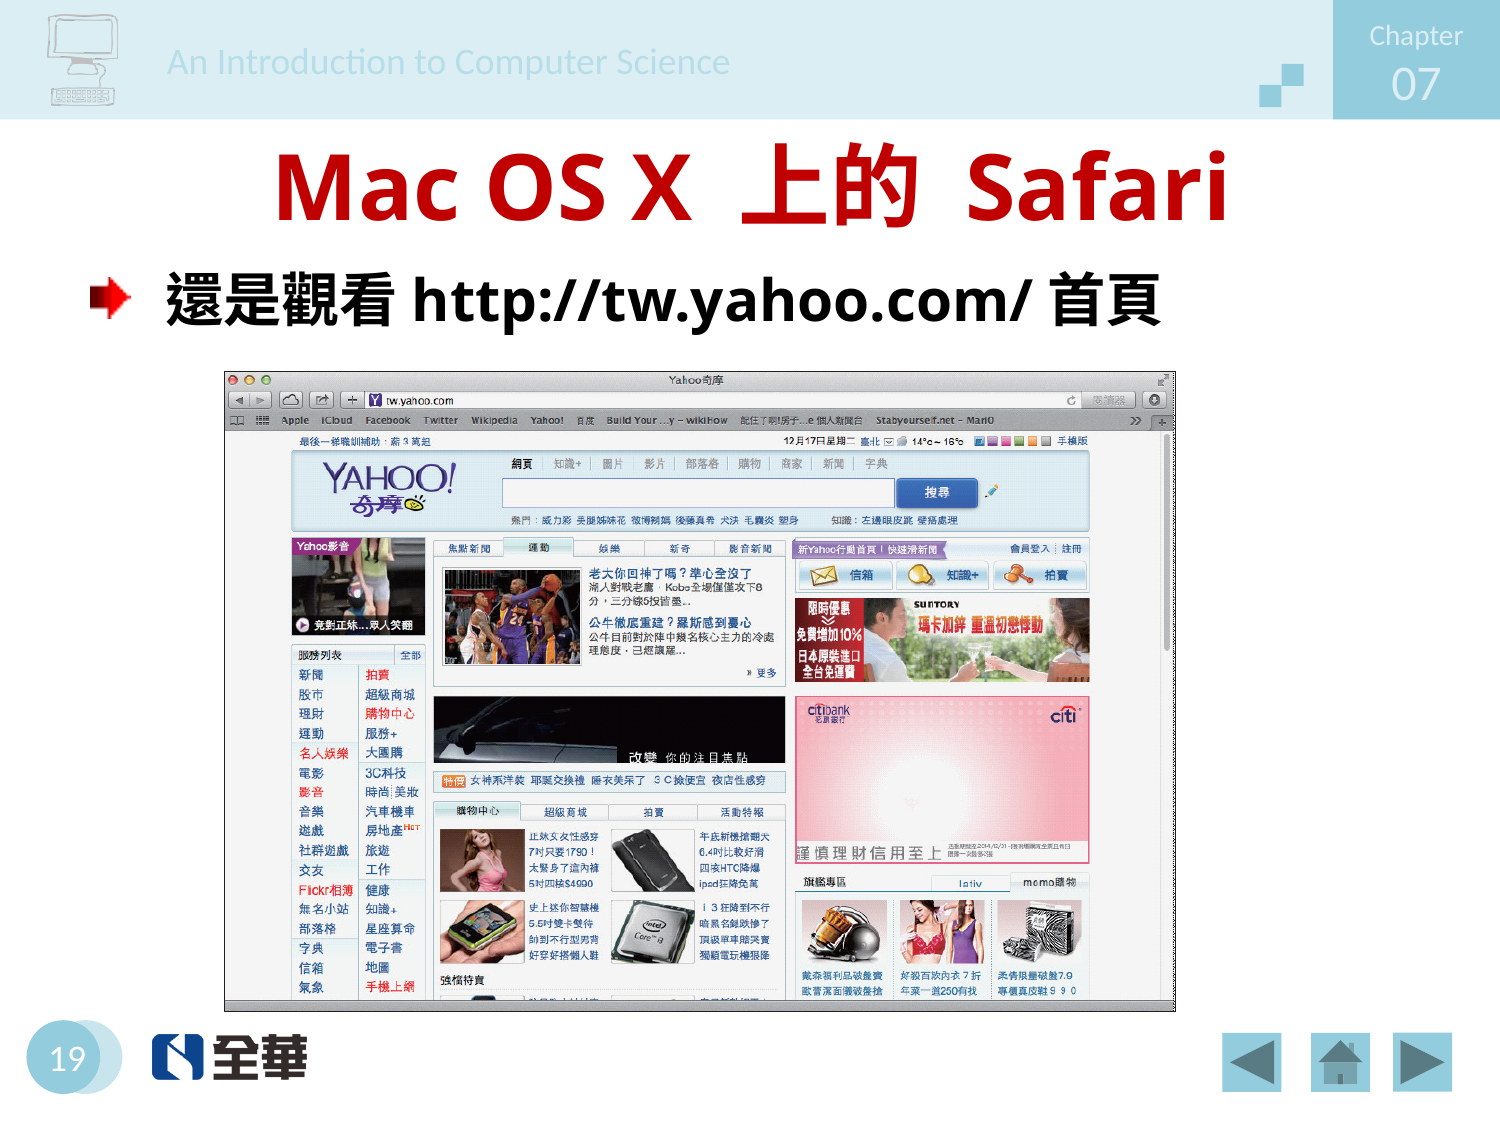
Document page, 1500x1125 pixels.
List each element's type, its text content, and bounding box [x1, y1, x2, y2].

picture [47, 14, 118, 106]
title Mac OS X 上的 Safari [76, 90, 1427, 278]
picture [90, 277, 131, 319]
picture [152, 1034, 307, 1080]
list 還是觀看http://tw.yahoo.com/首頁 [75, 255, 1425, 1005]
picture [218, 365, 1179, 1016]
